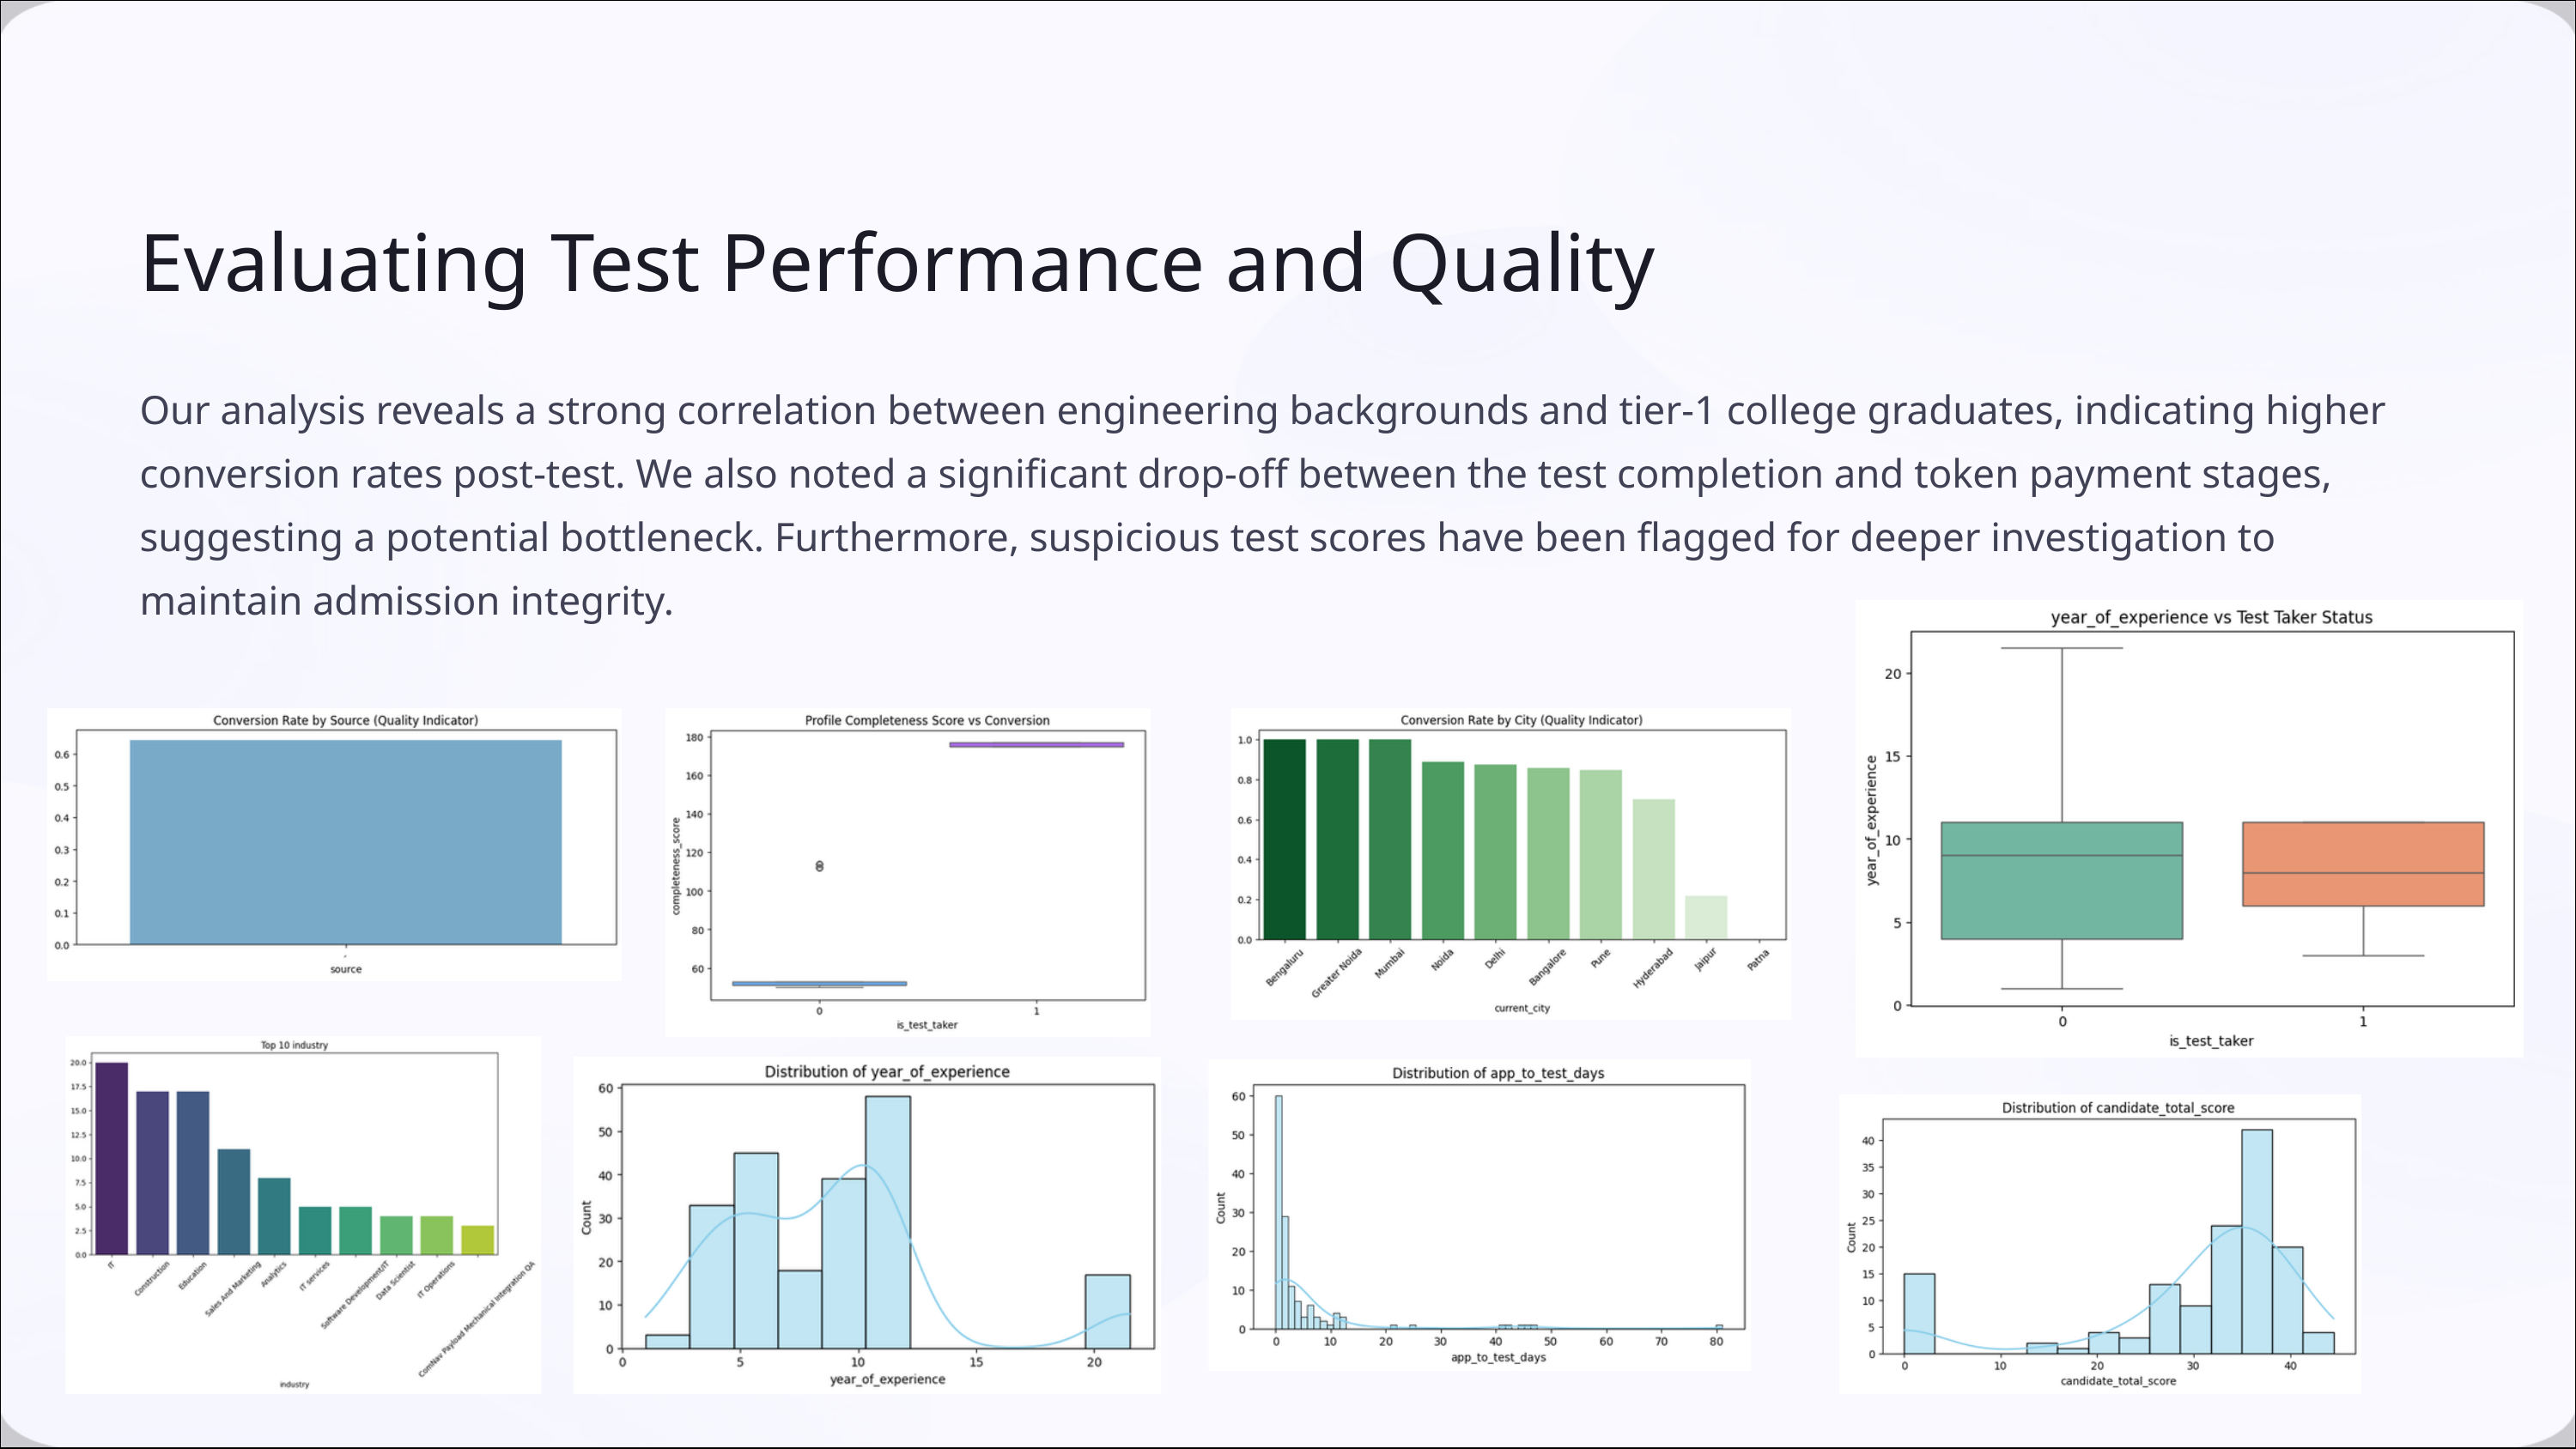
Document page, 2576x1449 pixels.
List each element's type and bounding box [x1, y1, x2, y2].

text_box [573, 1057, 1162, 1394]
text_box [1208, 1059, 1752, 1371]
text_box [1855, 600, 2524, 1058]
text_box [0, 0, 2576, 1449]
text_box [65, 1036, 542, 1394]
text_box [1838, 1094, 2362, 1394]
text_box [665, 707, 1151, 1037]
text_box [1230, 708, 1792, 1020]
text_box [46, 708, 623, 982]
